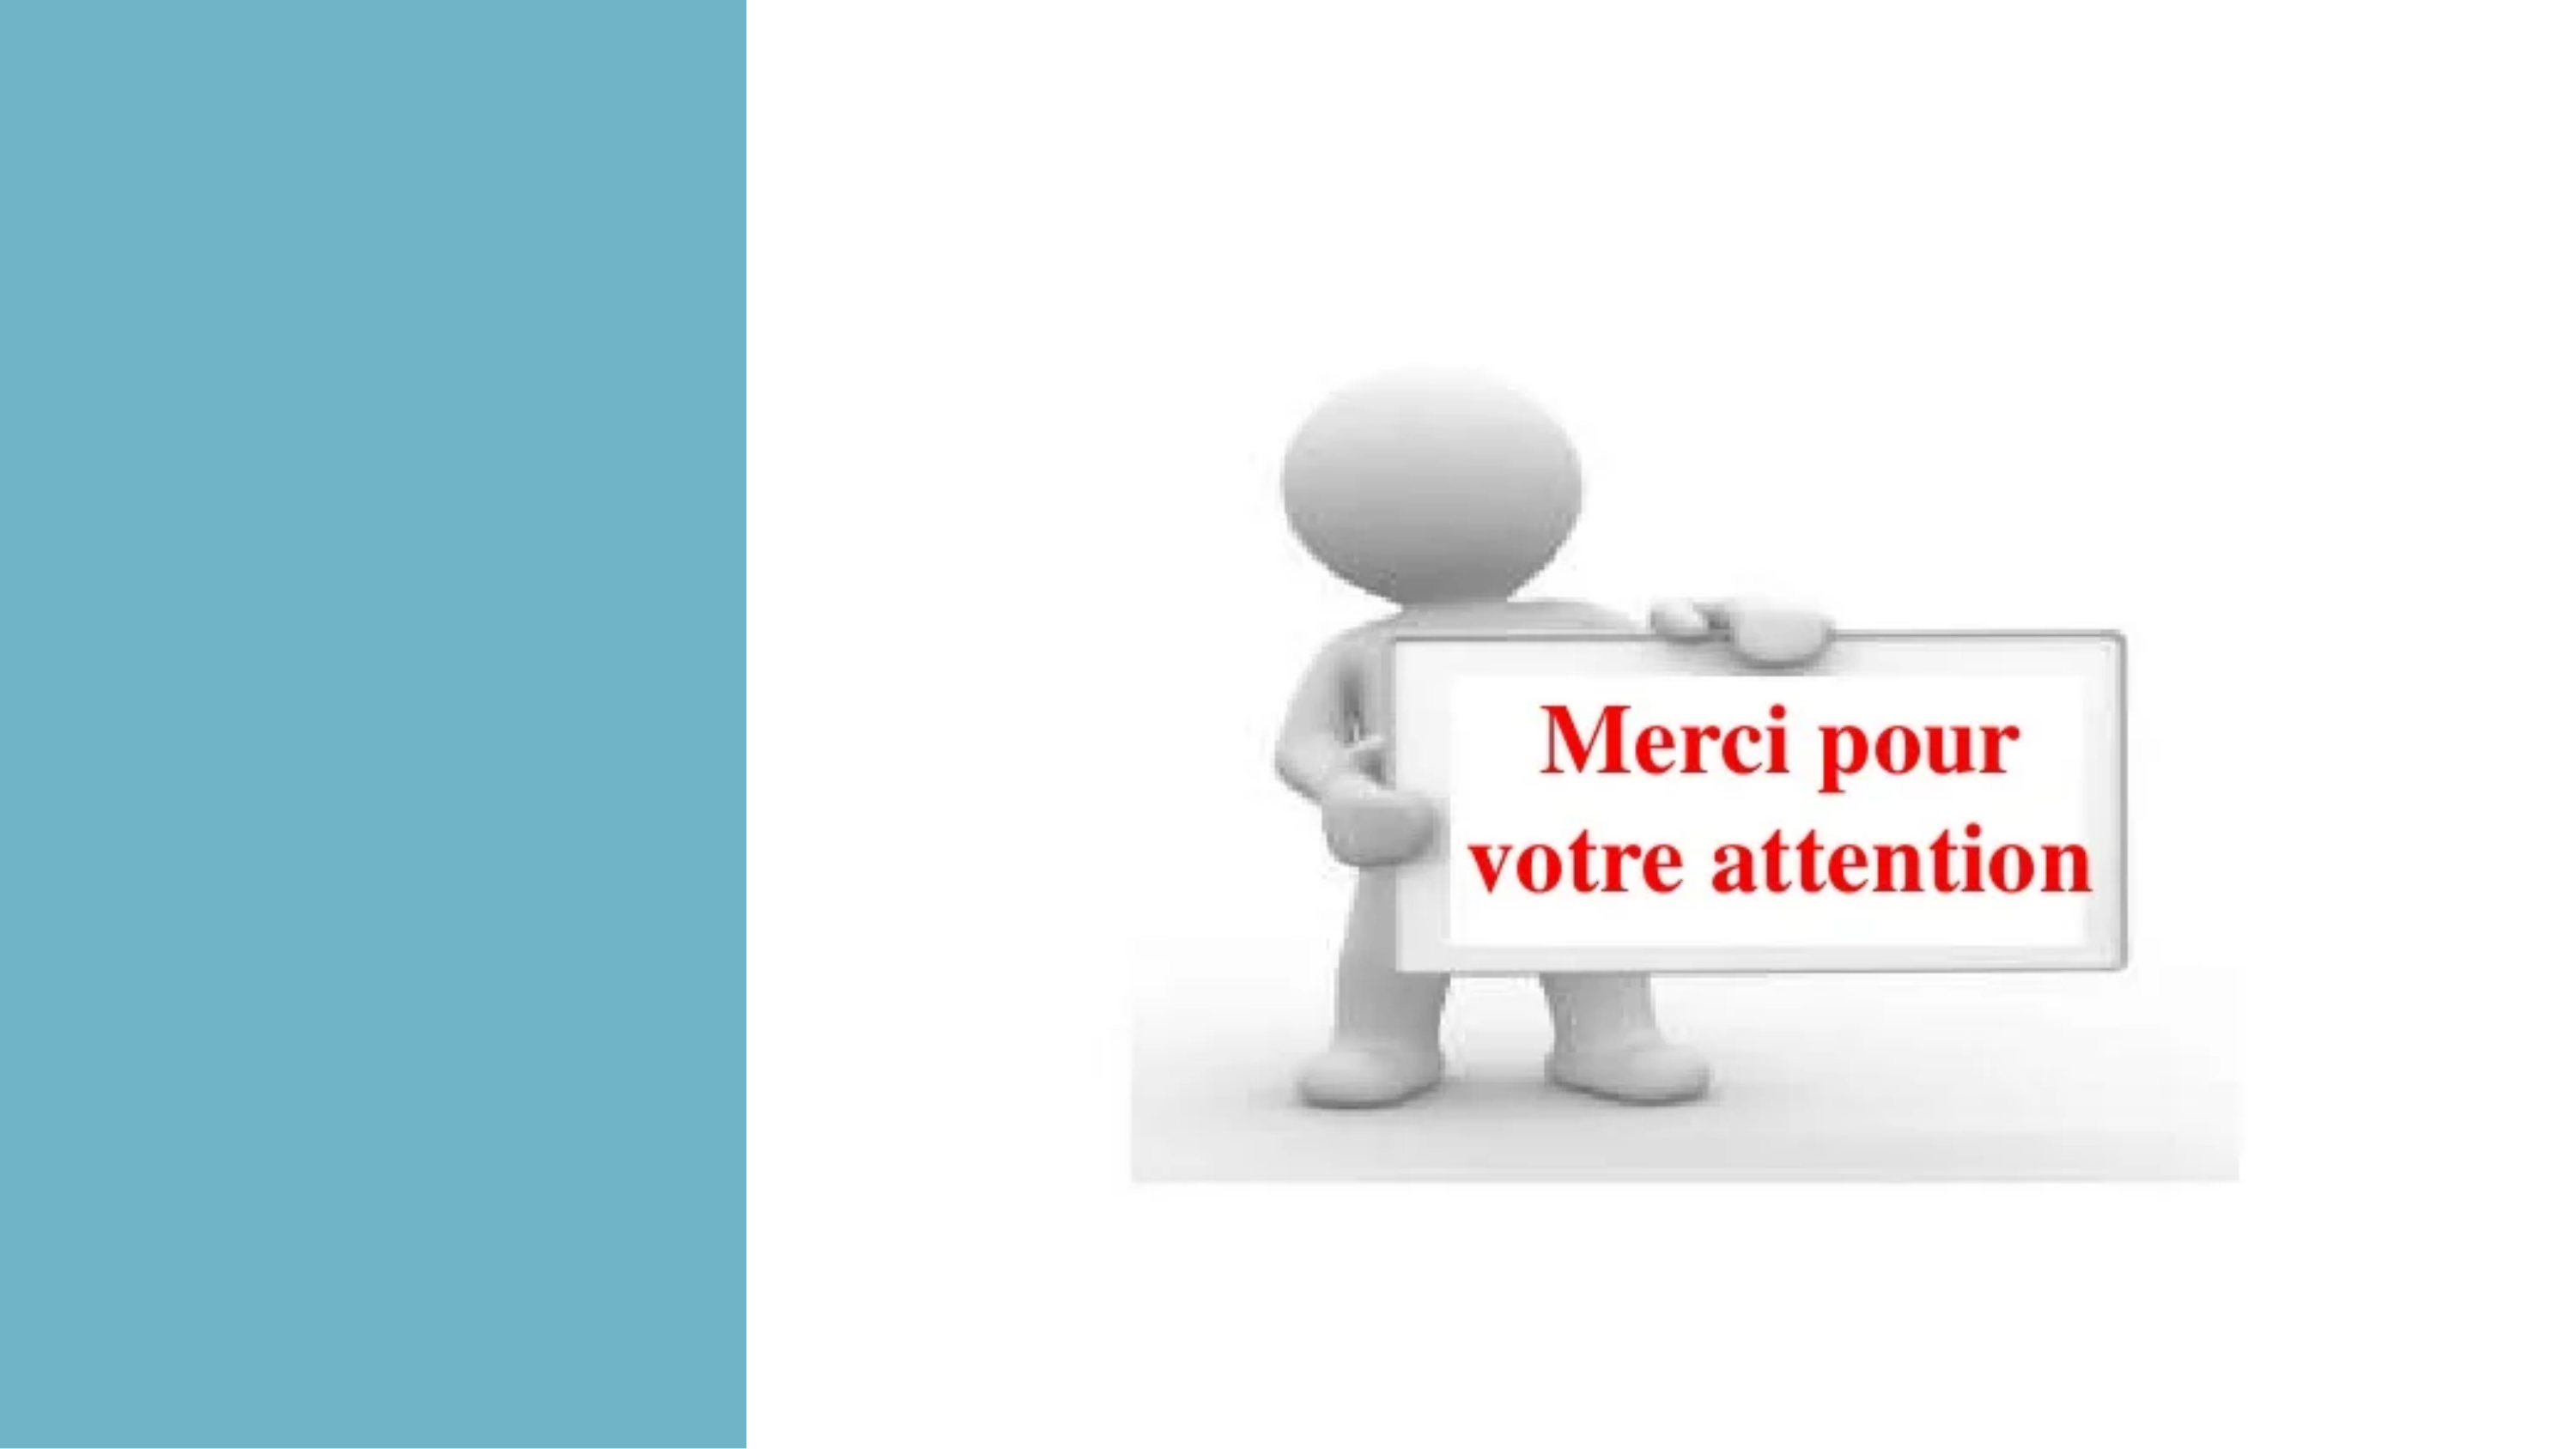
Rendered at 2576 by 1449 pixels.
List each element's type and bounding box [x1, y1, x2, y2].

text_box [776, 49, 2576, 1399]
text_box [0, 0, 747, 1449]
